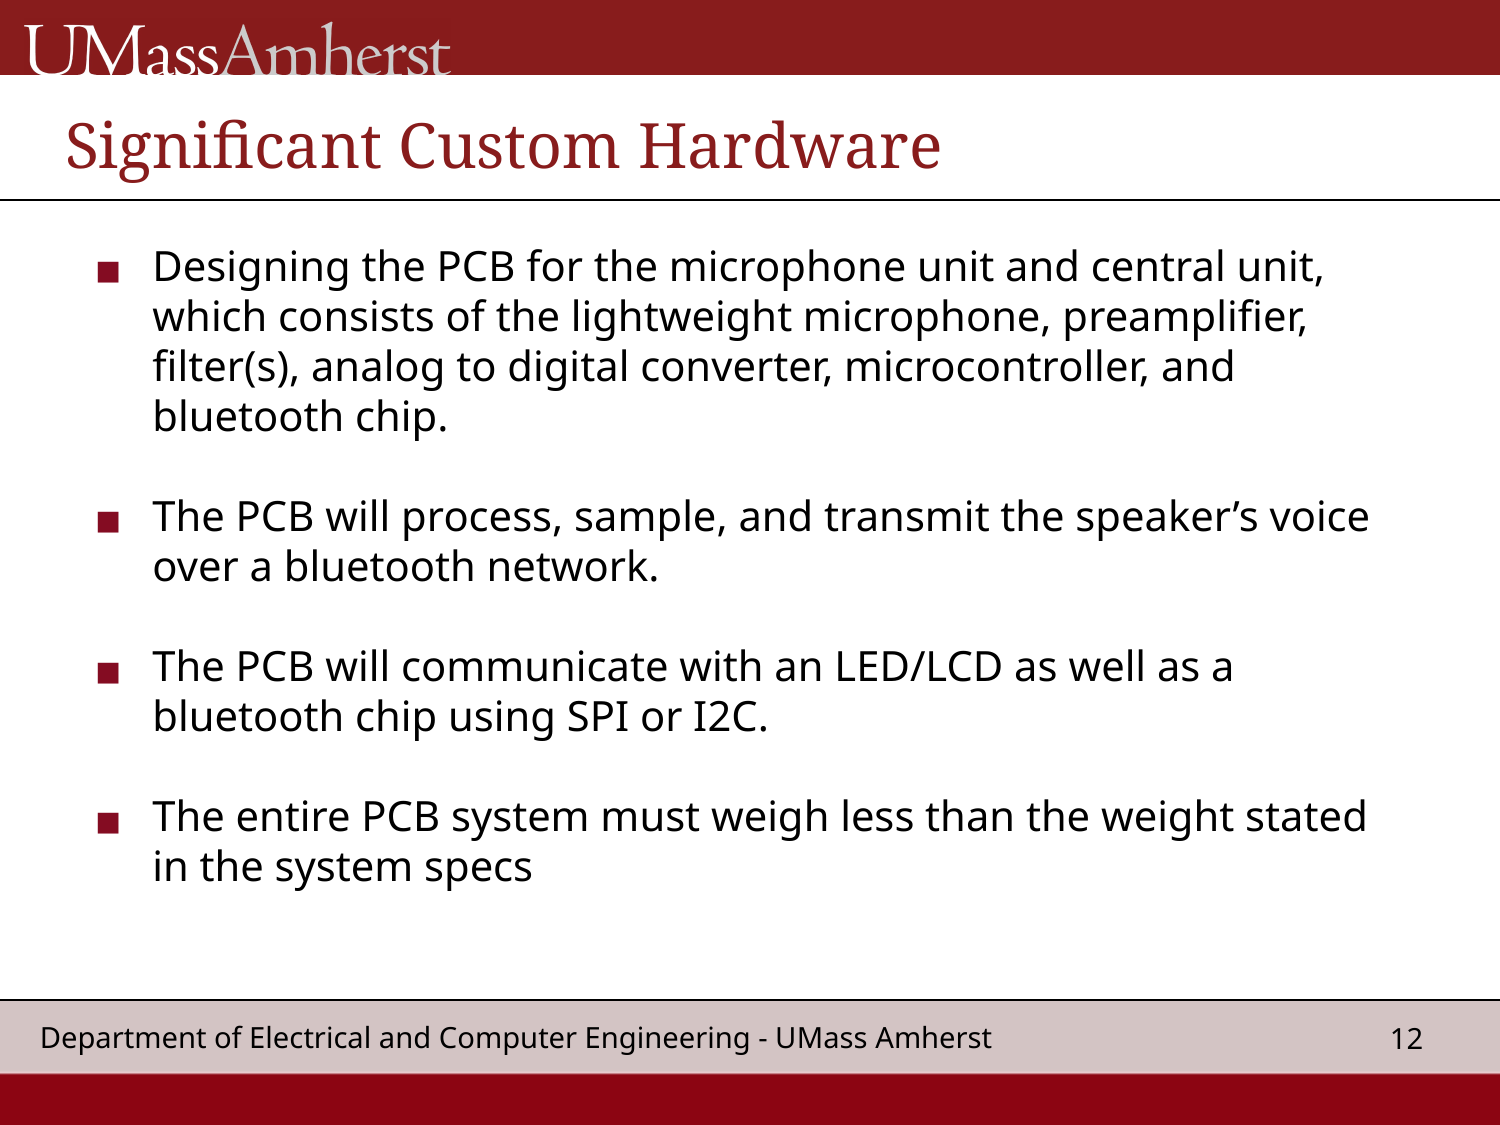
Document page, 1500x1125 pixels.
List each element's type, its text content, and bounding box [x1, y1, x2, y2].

title Significant Custom Hardware [50, 99, 1500, 188]
list Designing the PCB for the microphone unit and central unit, which consists of the lightweight microphone, preamplifier, filter(s), analog to digital converter, microcontroller, and bluetooth chip. The PCB will process, sample, and transmit the speaker’s voice over a bluetooth network. The PCB will communicate with an LED/LCD as well as a bluetooth chip using SPI or I2C. The entire PCB system must weigh less than the weight stated in the system specs [62, 224, 1400, 963]
picture [0, 0, 1500, 75]
picture [0, 1001, 1500, 1125]
